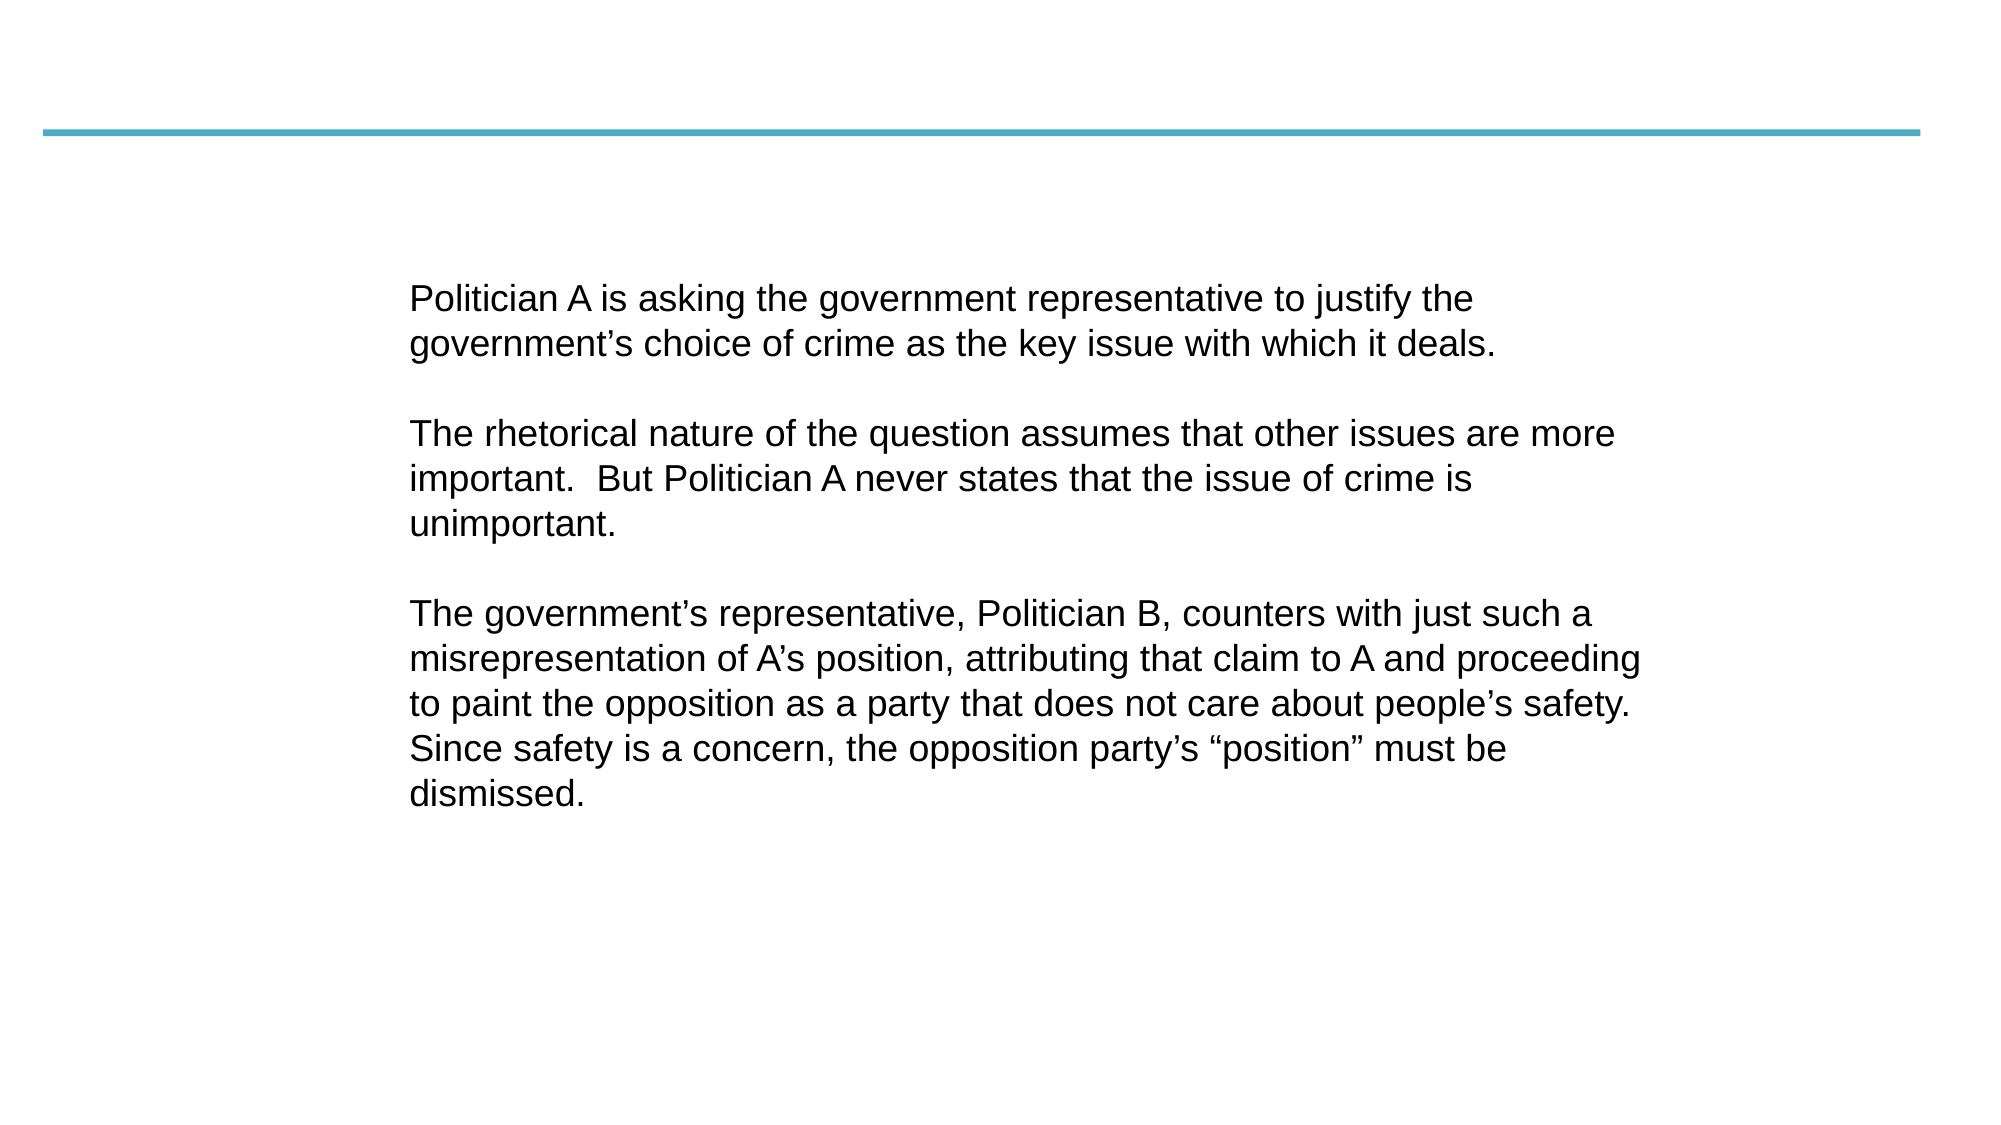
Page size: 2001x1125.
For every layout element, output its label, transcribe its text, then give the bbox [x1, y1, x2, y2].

text_box [41, 127, 1922, 138]
text_box Politician A is asking the government representative to justify the government’s choice of crime as the key issue with which it deals. The rhetorical nature of the question assumes that other issues are more important. But Politician A never states that the issue of crime is unimportant. The government’s representative, Politician B, counters with just such a misrepresentation of A’s position, attributing that claim to A and proceeding to paint the opposition as a party that does not care about people’s safety. Since safety is a concern, the opposition party’s “position” must be dismissed. [394, 266, 1682, 822]
